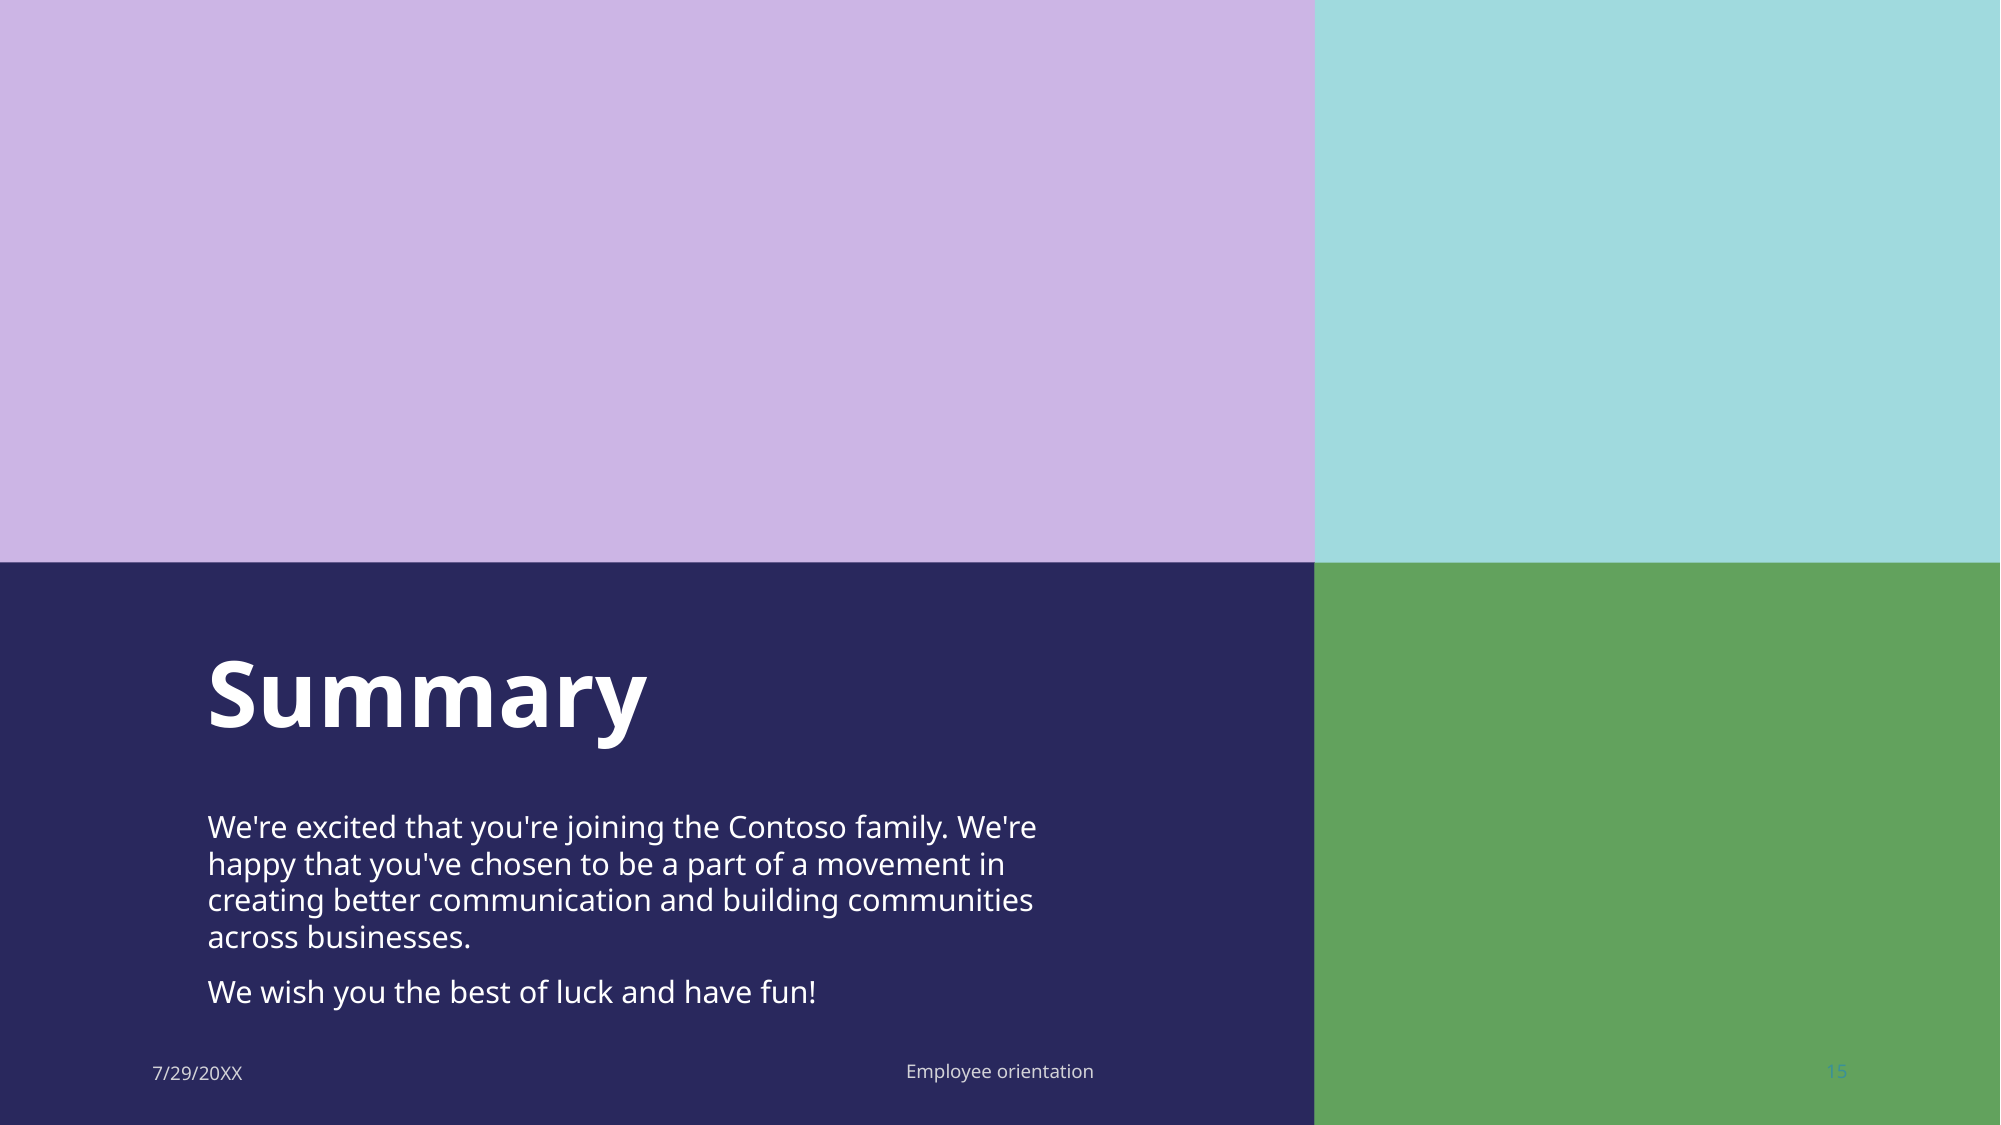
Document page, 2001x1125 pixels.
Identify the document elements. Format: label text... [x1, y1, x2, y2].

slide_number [137, 1042, 588, 1103]
title Summary [192, 633, 1125, 755]
slide_number 15 [1412, 1042, 1863, 1103]
list We're excited that you're joining the Contoso family. We're happy that you've chosen to be a part of a movement in creating better communication and building communities across businesses. We wish you the best of luck and have fun! [192, 800, 1125, 1018]
footer Employee orientation [662, 1042, 1338, 1103]
